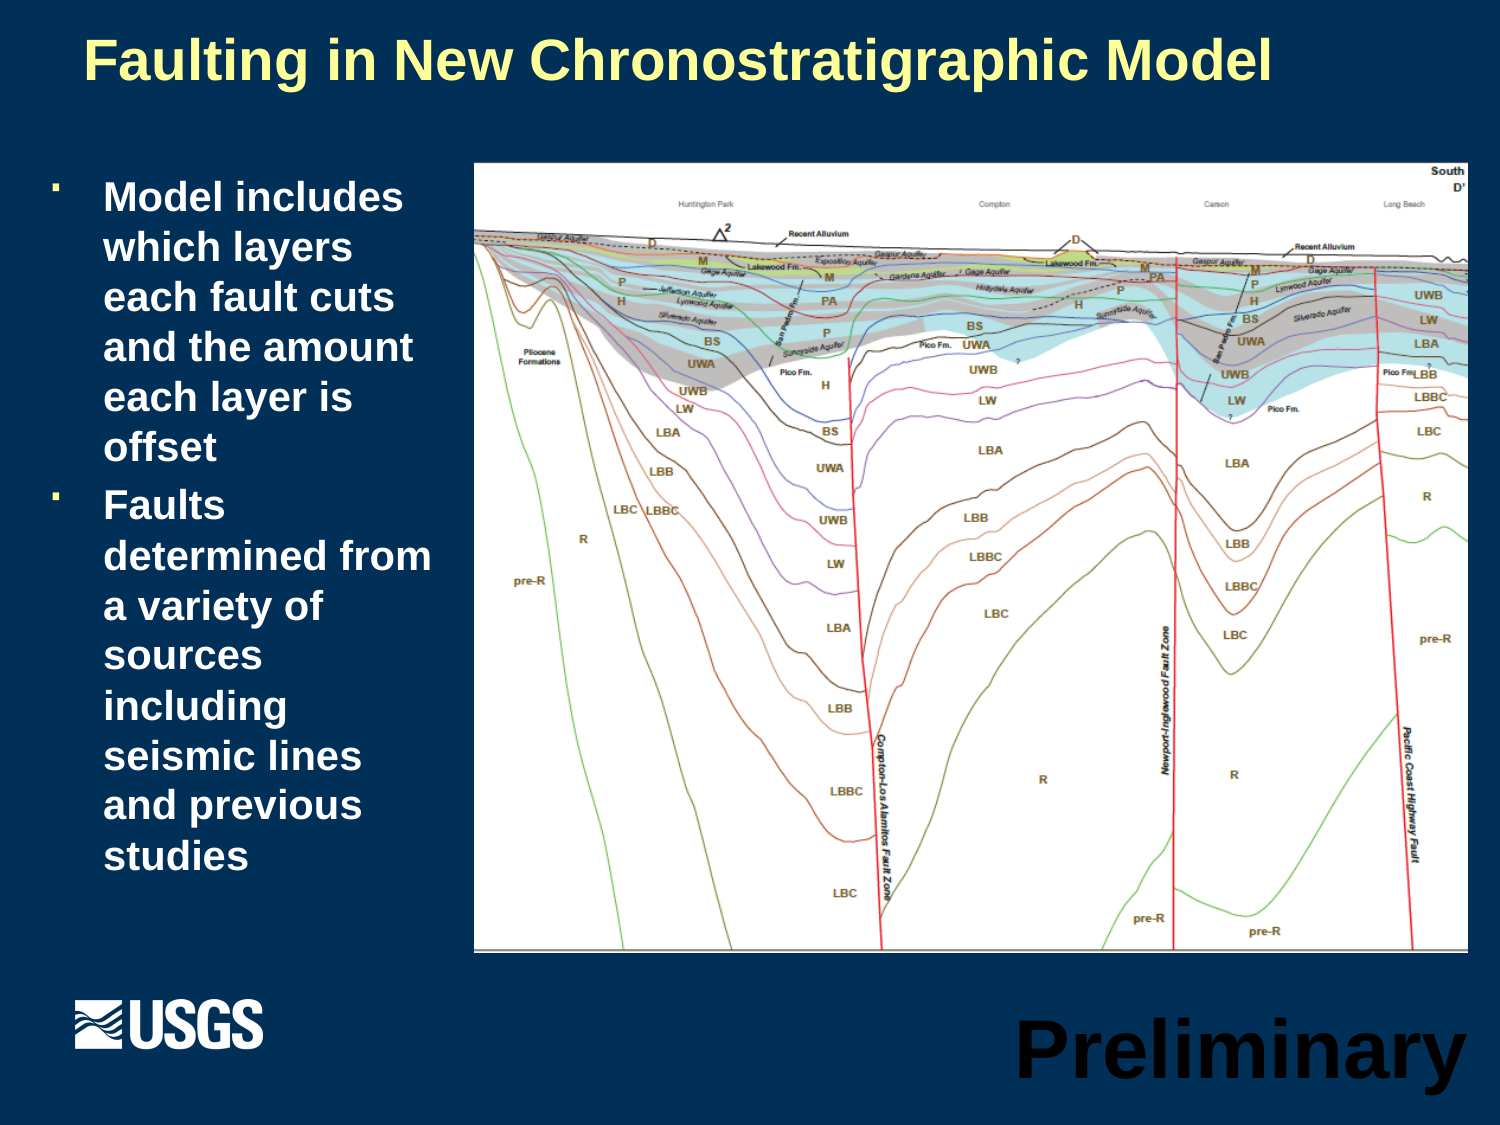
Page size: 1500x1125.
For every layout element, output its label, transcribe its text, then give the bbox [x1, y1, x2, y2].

list Model includes which layers each fault cuts and the amount each layer is offset Faults determined from a variety of sources including seismic lines and previous studies [32, 162, 463, 1000]
picture [474, 162, 1469, 954]
text_box Preliminary [999, 987, 1488, 1103]
title Faulting in New Chronostratigraphic Model [68, 1, 1432, 114]
